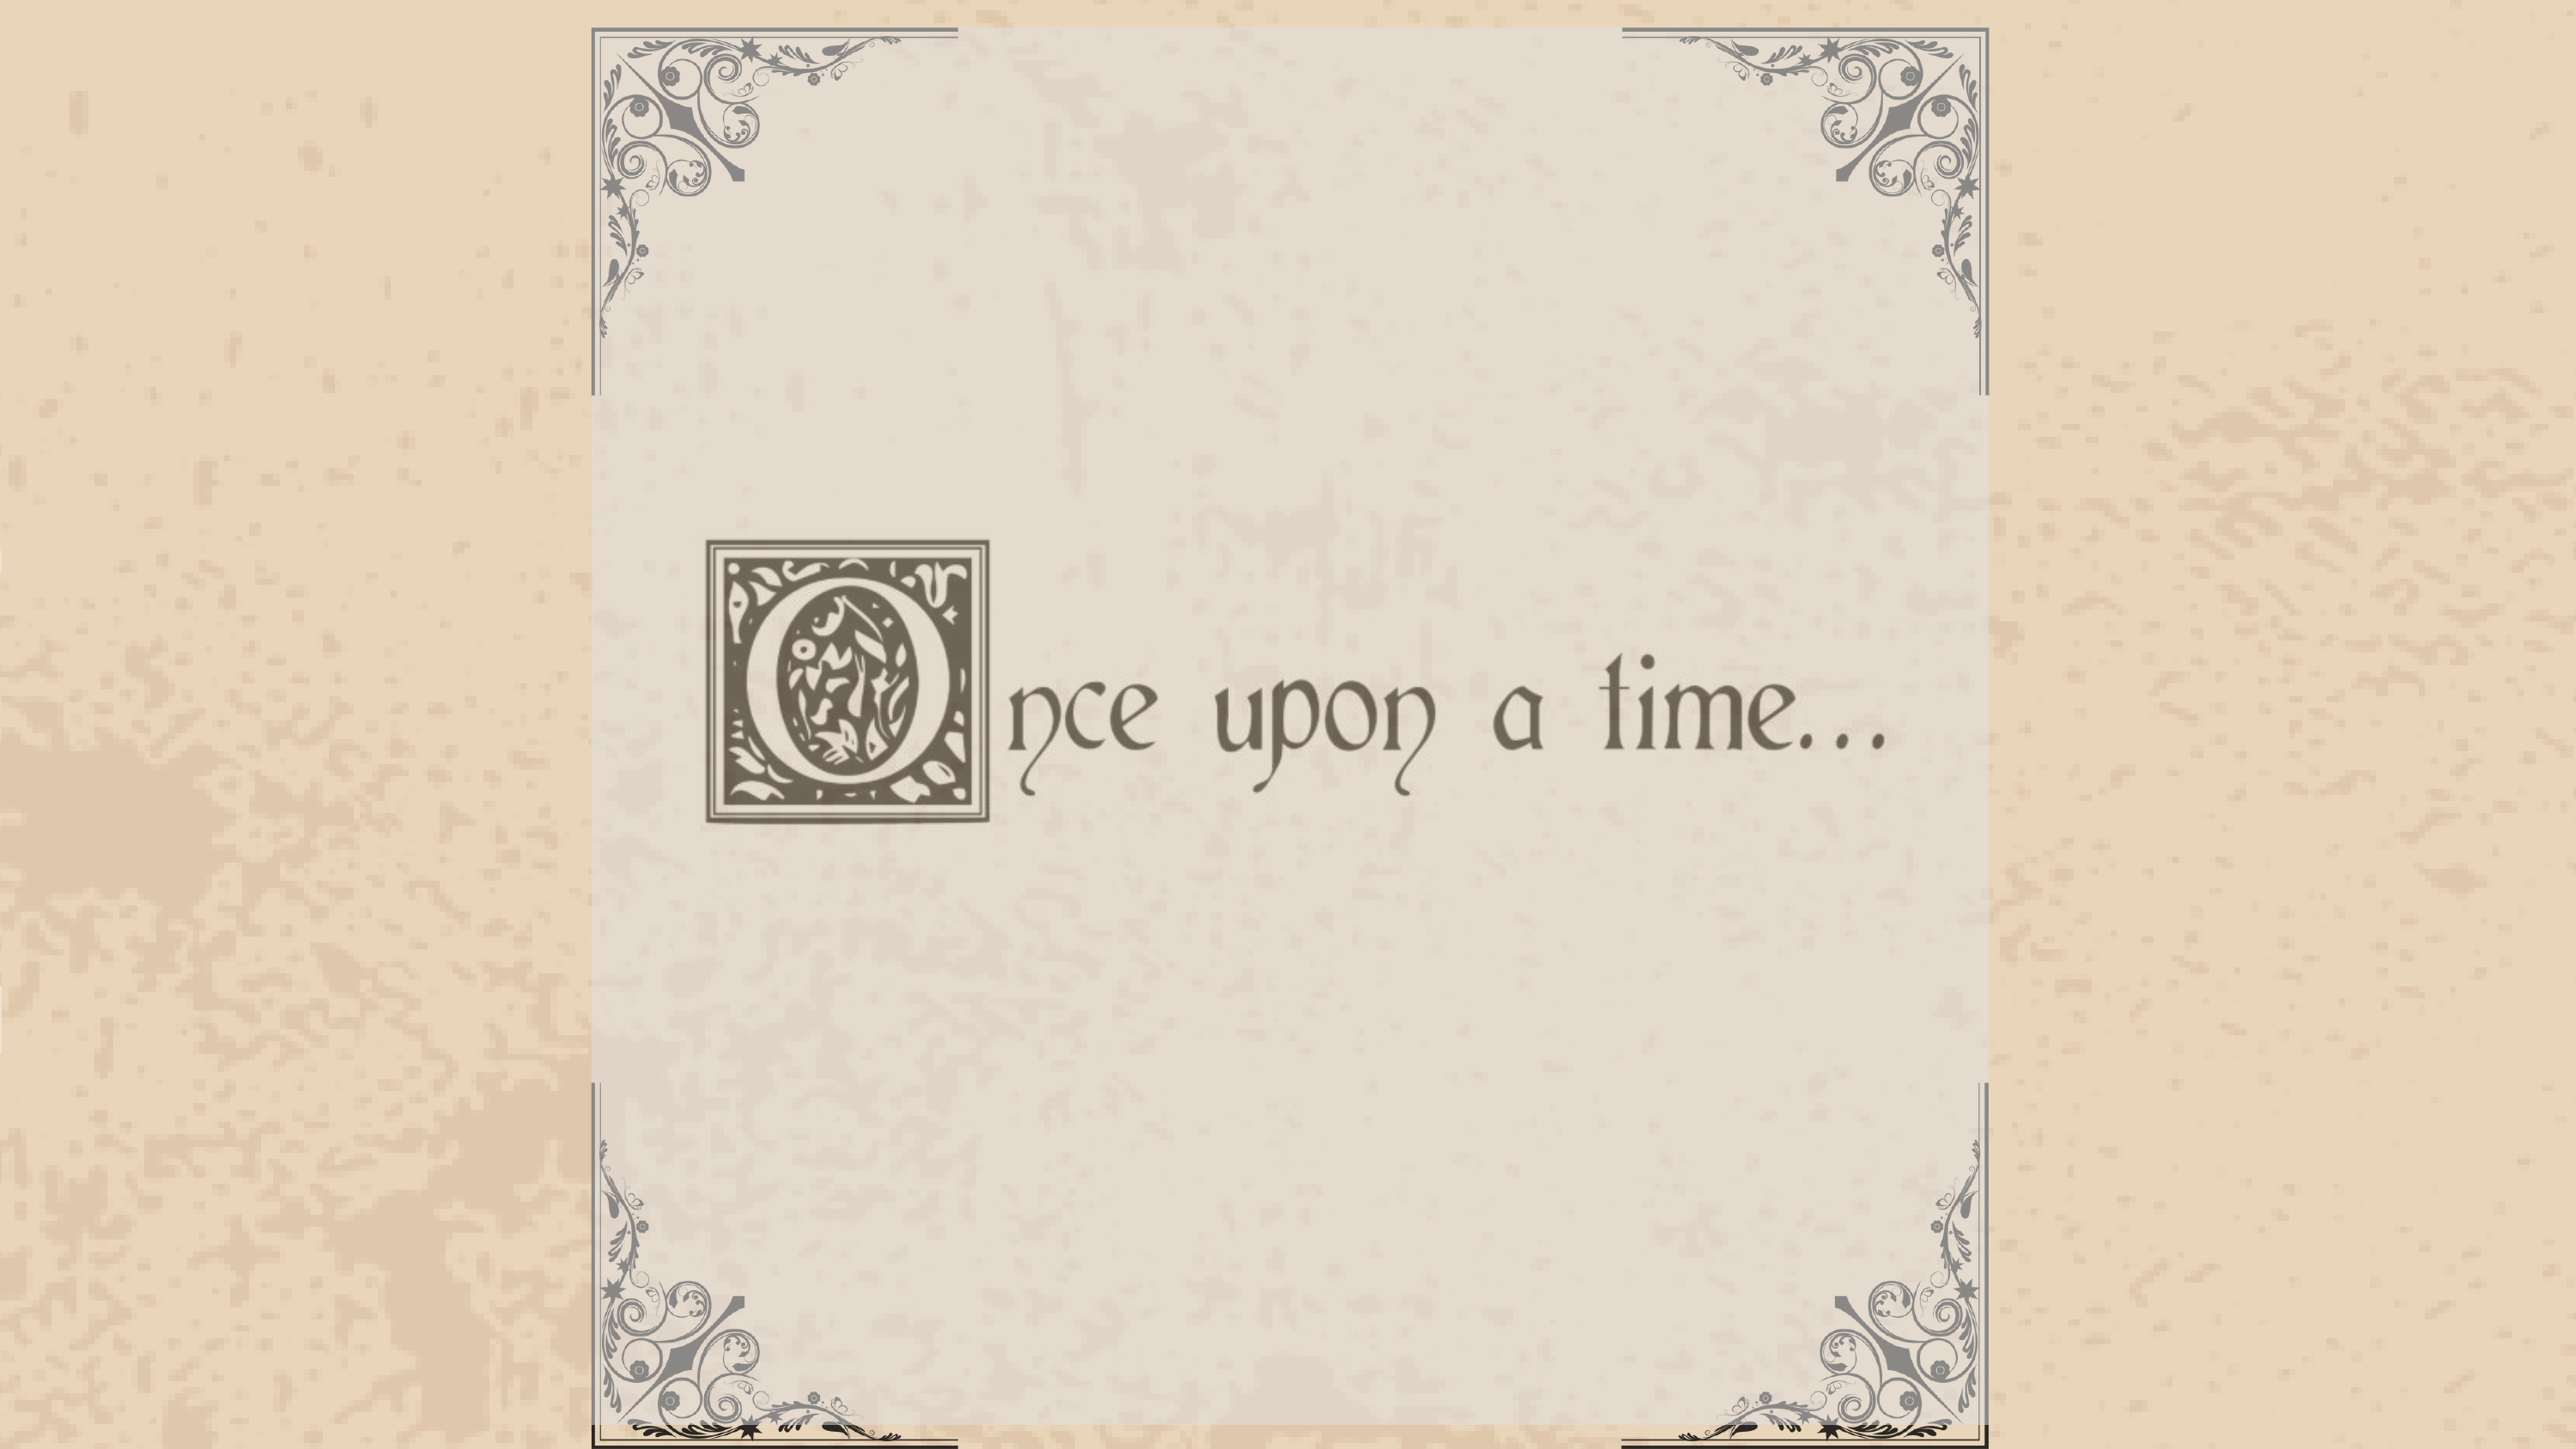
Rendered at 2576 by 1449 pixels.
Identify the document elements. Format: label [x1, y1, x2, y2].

text_box [1584, 1425, 1990, 1449]
text_box [591, 1425, 996, 1449]
text_box [0, 0, 2576, 1449]
text_box [591, 27, 1990, 1425]
